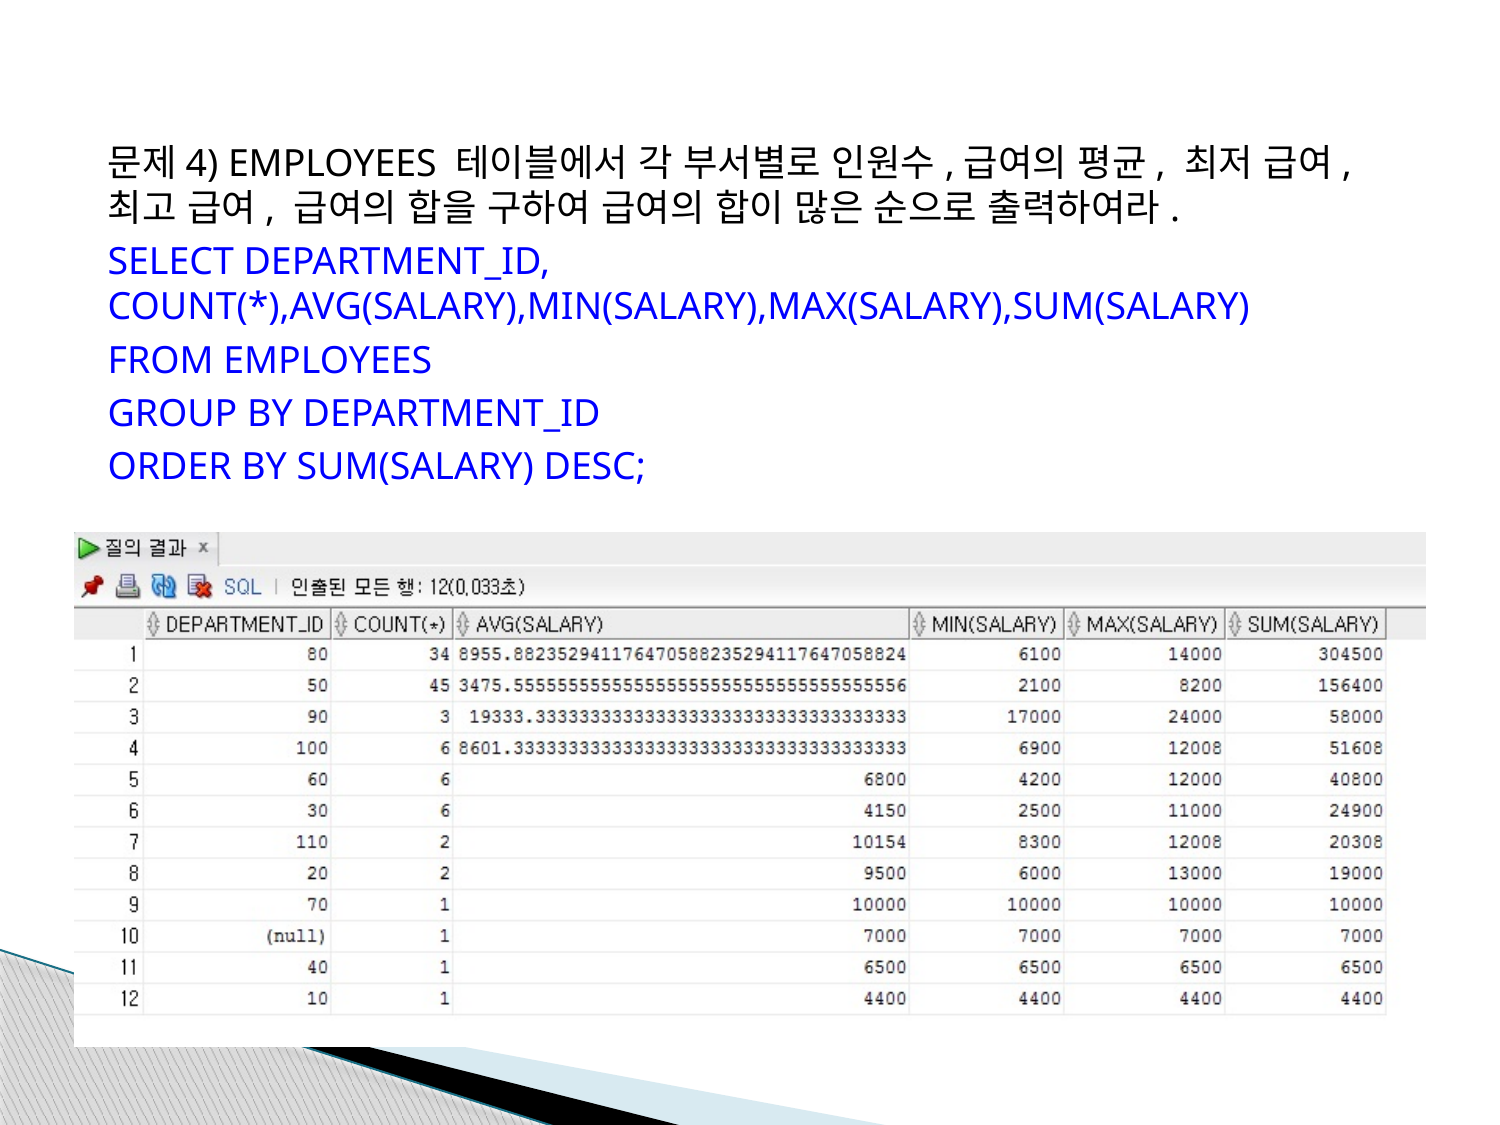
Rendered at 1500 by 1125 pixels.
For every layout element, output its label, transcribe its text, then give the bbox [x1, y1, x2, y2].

picture [73, 532, 1426, 1048]
list 문제4) EMPLOYEES 테이블에서 각 부서별로 인원수,급여의 평균, 최저 급여, 최고 급여, 급여의 합을 구하여 급여의 합이 많은 순으로 출력하여라. SELECT DEPARTMENT_ID, COUNT(*),AVG(SALARY),MIN(SALARY),MAX(SALARY),SUM(SALARY) FROM EMPLOYEES GROUP BY DEPARTMENT_ID ORDER BY SUM(SALARY) DESC; [75, 78, 1425, 532]
